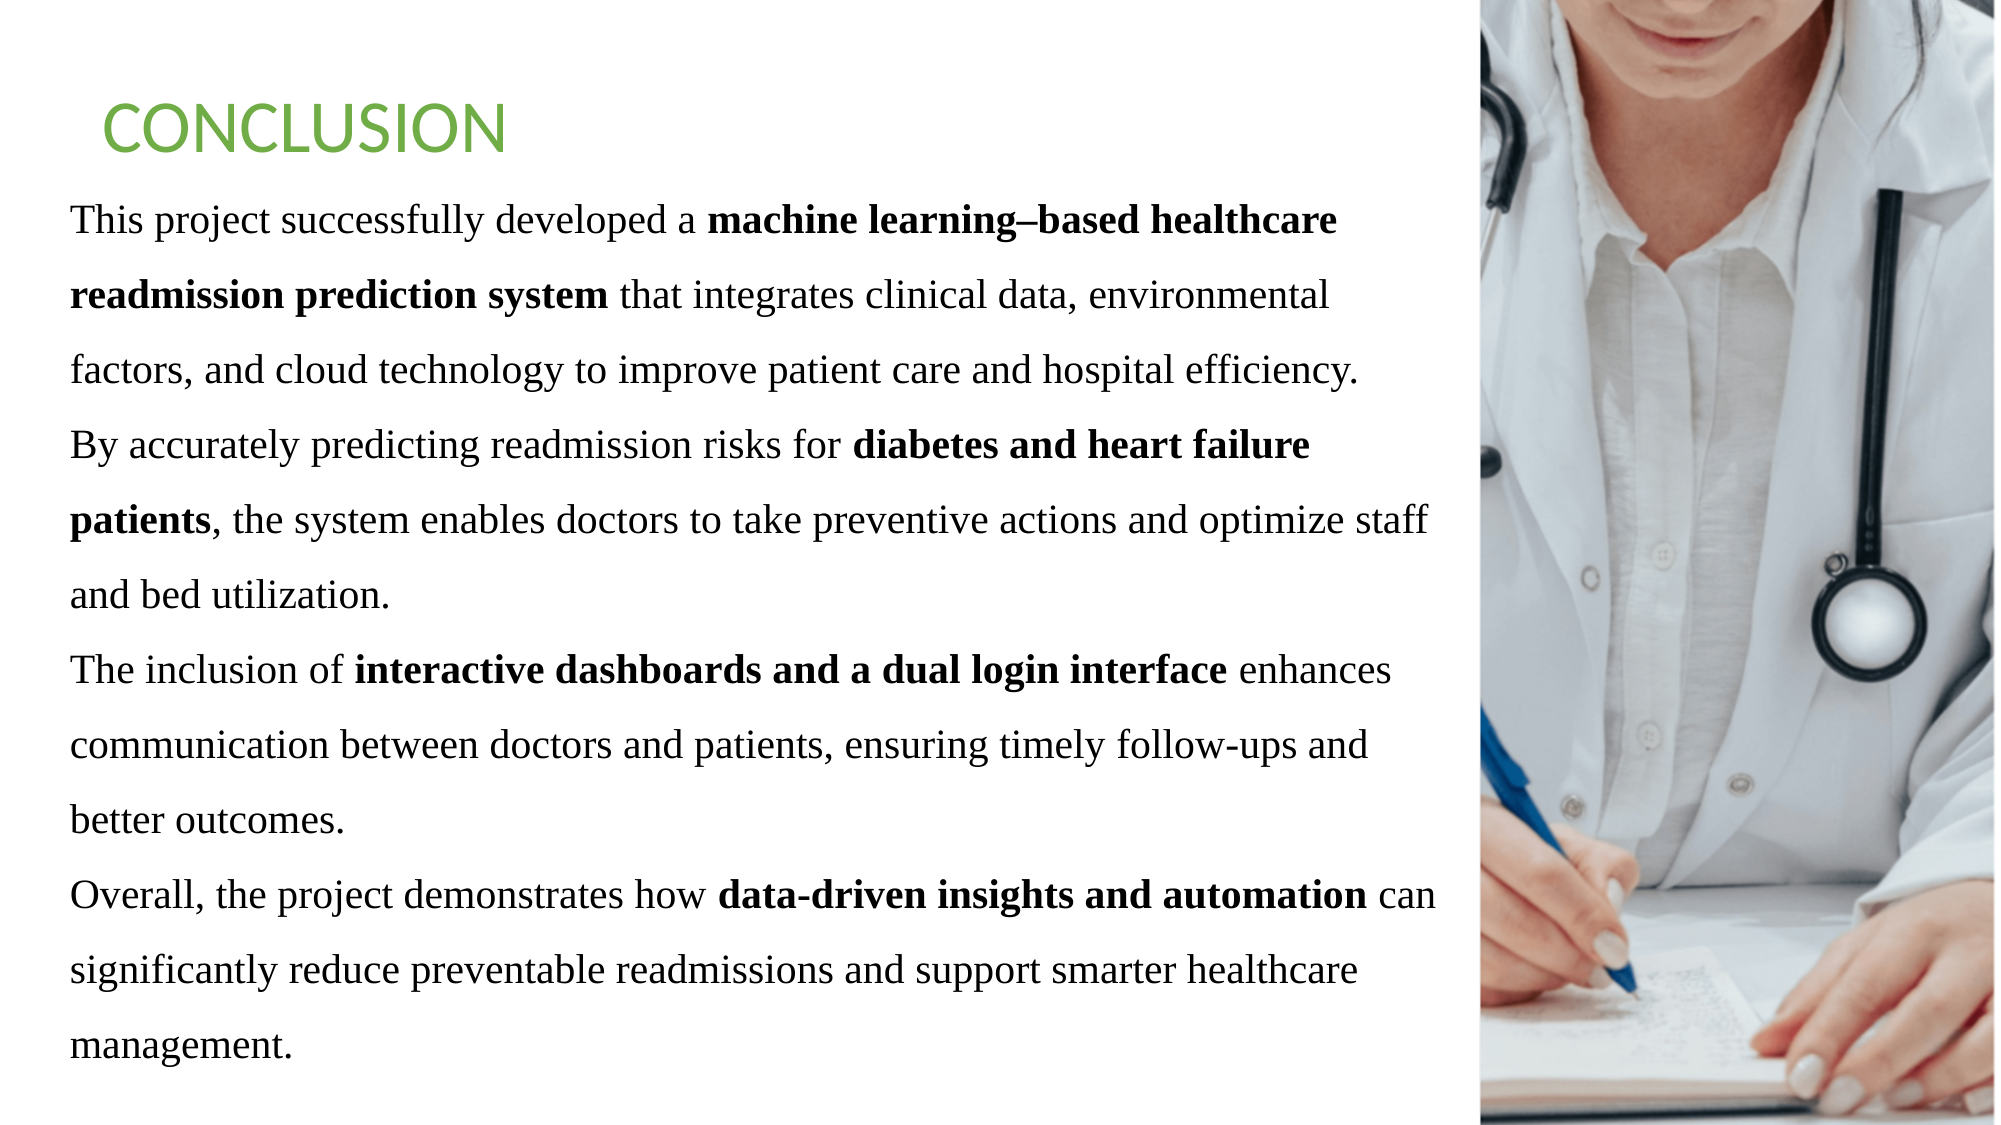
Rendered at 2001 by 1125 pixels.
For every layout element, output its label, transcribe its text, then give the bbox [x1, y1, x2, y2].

text_box CONCLUSION [87, 70, 831, 159]
picture [1479, 0, 2000, 1125]
text_box This project successfully developed a machine learning–based healthcare readmission prediction system that integrates clinical data, environmental factors, and cloud technology to improve patient care and hospital efficiency. By accurately predicting readmission risks for diabetes and heart failure patients, the system enables doctors to take preventive actions and optimize staff and bed utilization. The inclusion of interactive dashboards and a dual login interface enhances communication between doctors and patients, ensuring timely follow-ups and better outcomes. Overall, the project demonstrates how data-driven insights and automation can significantly reduce preventable readmissions and support smarter healthcare management. [55, 159, 1473, 1074]
